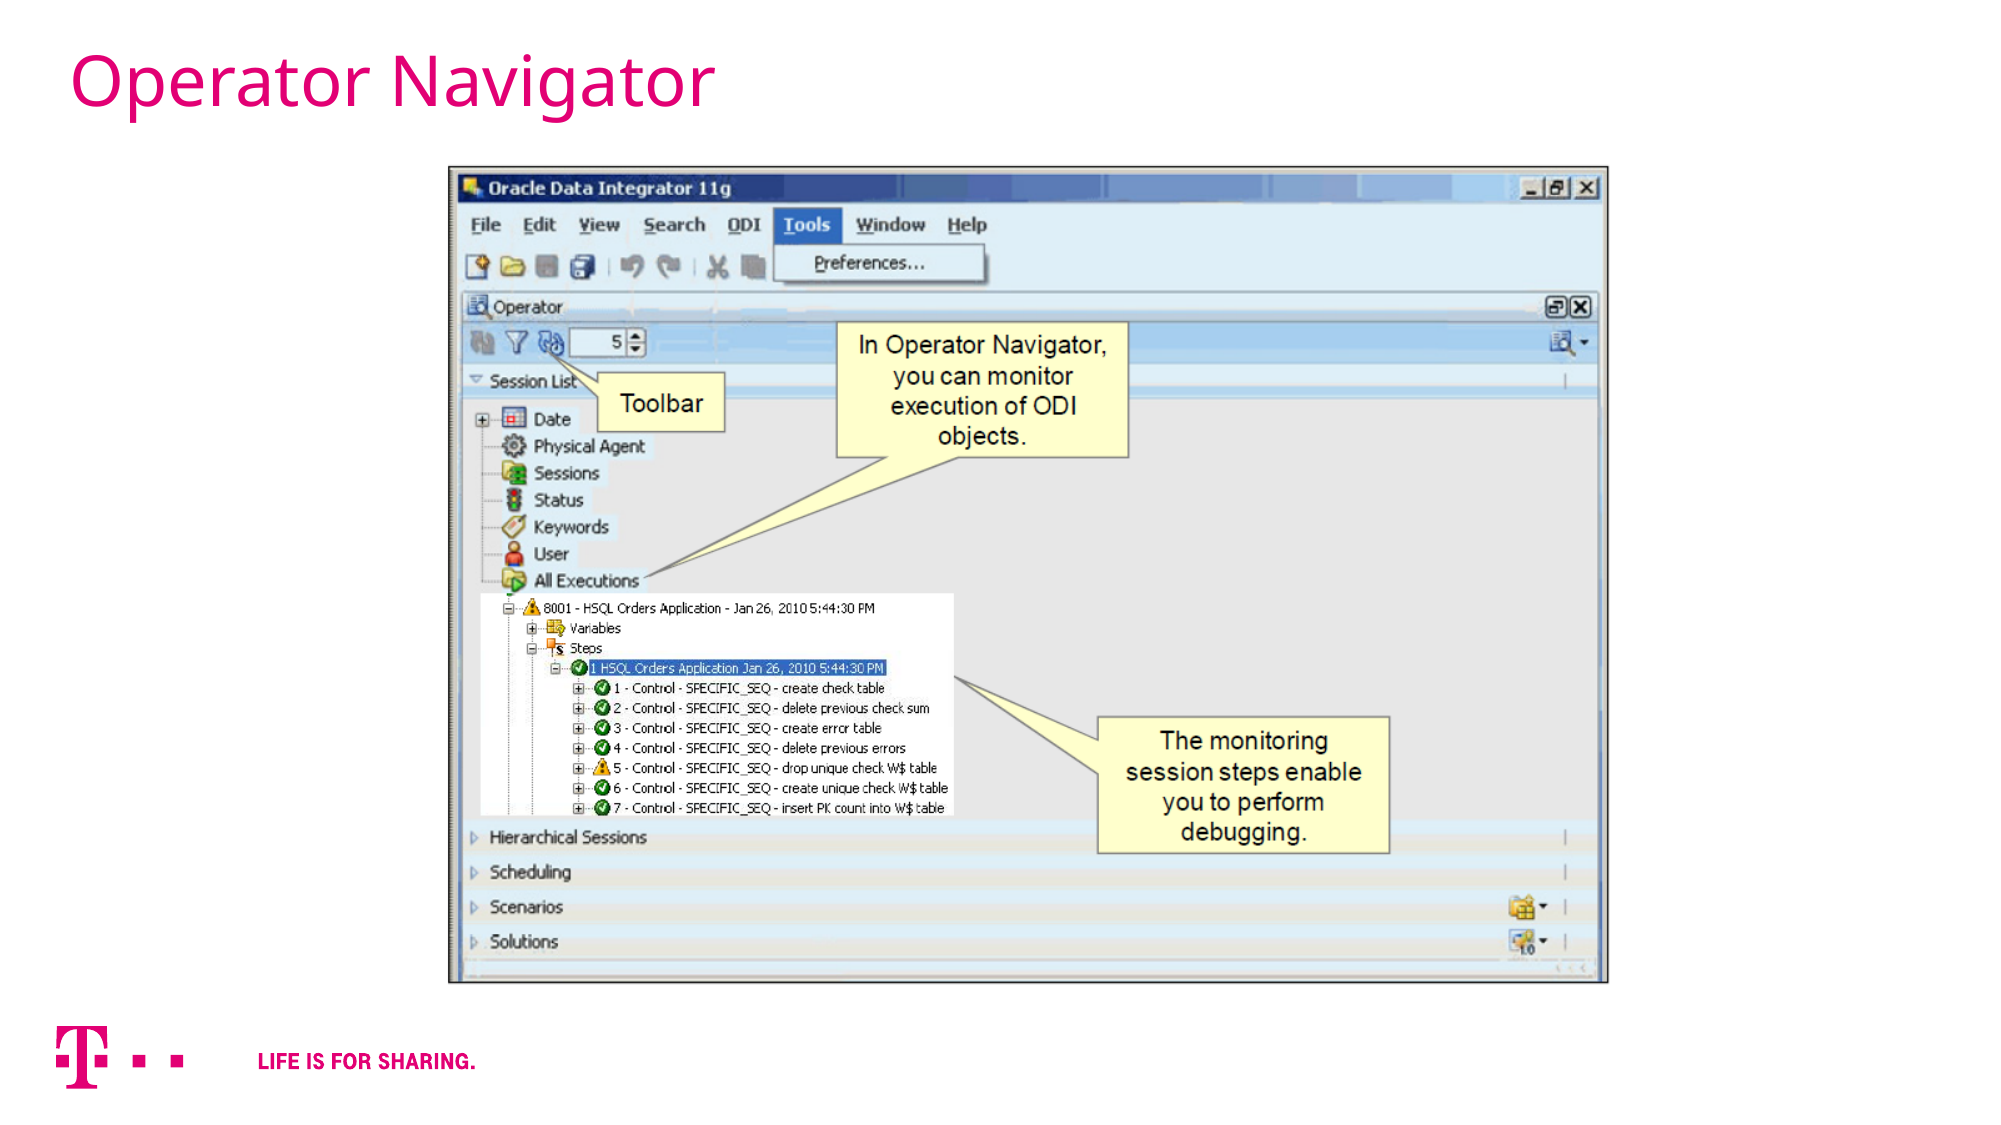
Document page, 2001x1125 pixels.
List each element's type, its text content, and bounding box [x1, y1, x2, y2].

text_box Operator Navigator [0, 28, 2000, 128]
picture [397, 154, 1637, 998]
